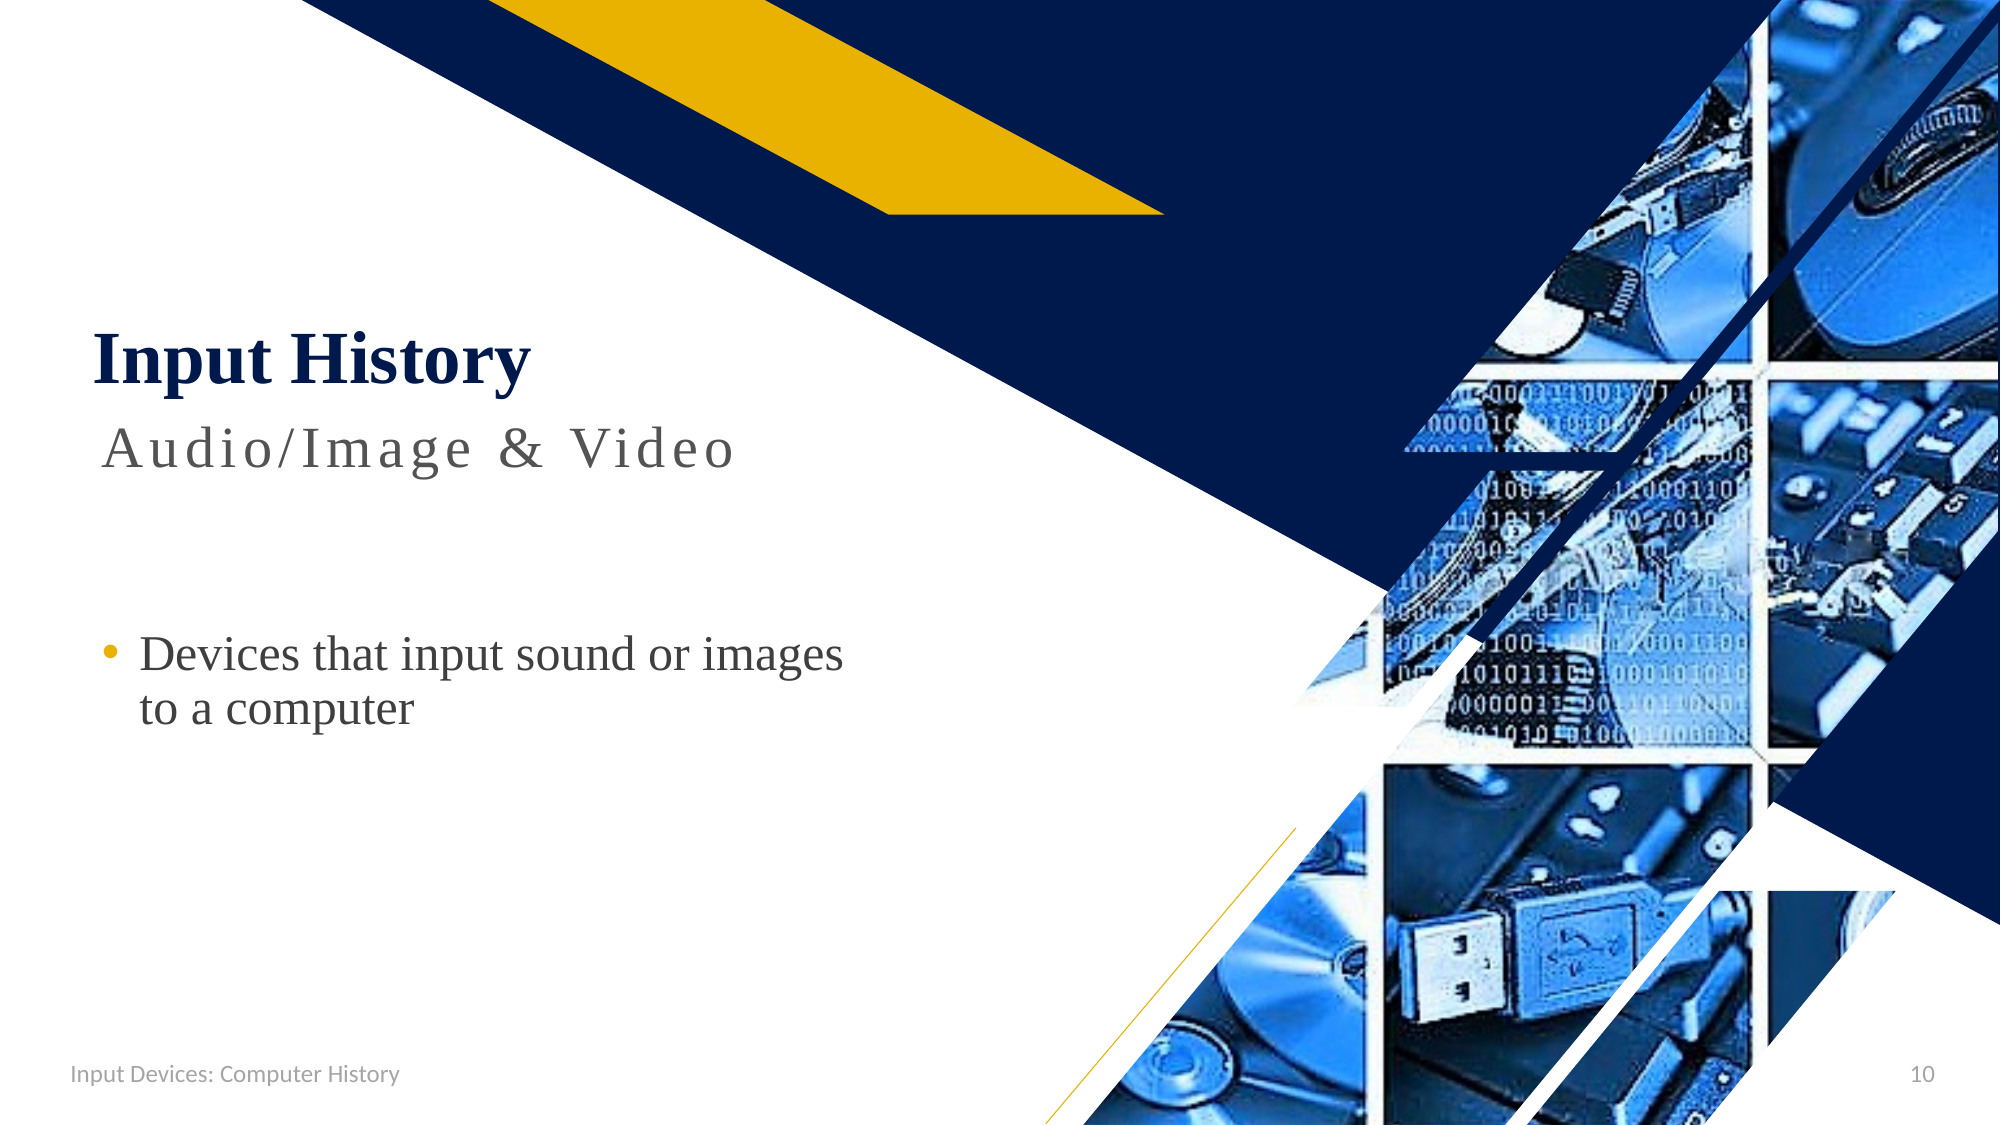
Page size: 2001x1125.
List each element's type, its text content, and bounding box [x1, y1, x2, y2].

list Devices that input sound or images to a computer [87, 513, 898, 999]
picture [1083, 0, 2000, 1125]
list Audio/Image & Video [87, 409, 1083, 510]
footer Input Devices: Computer History [55, 1042, 731, 1103]
title Input History [77, 200, 1083, 400]
